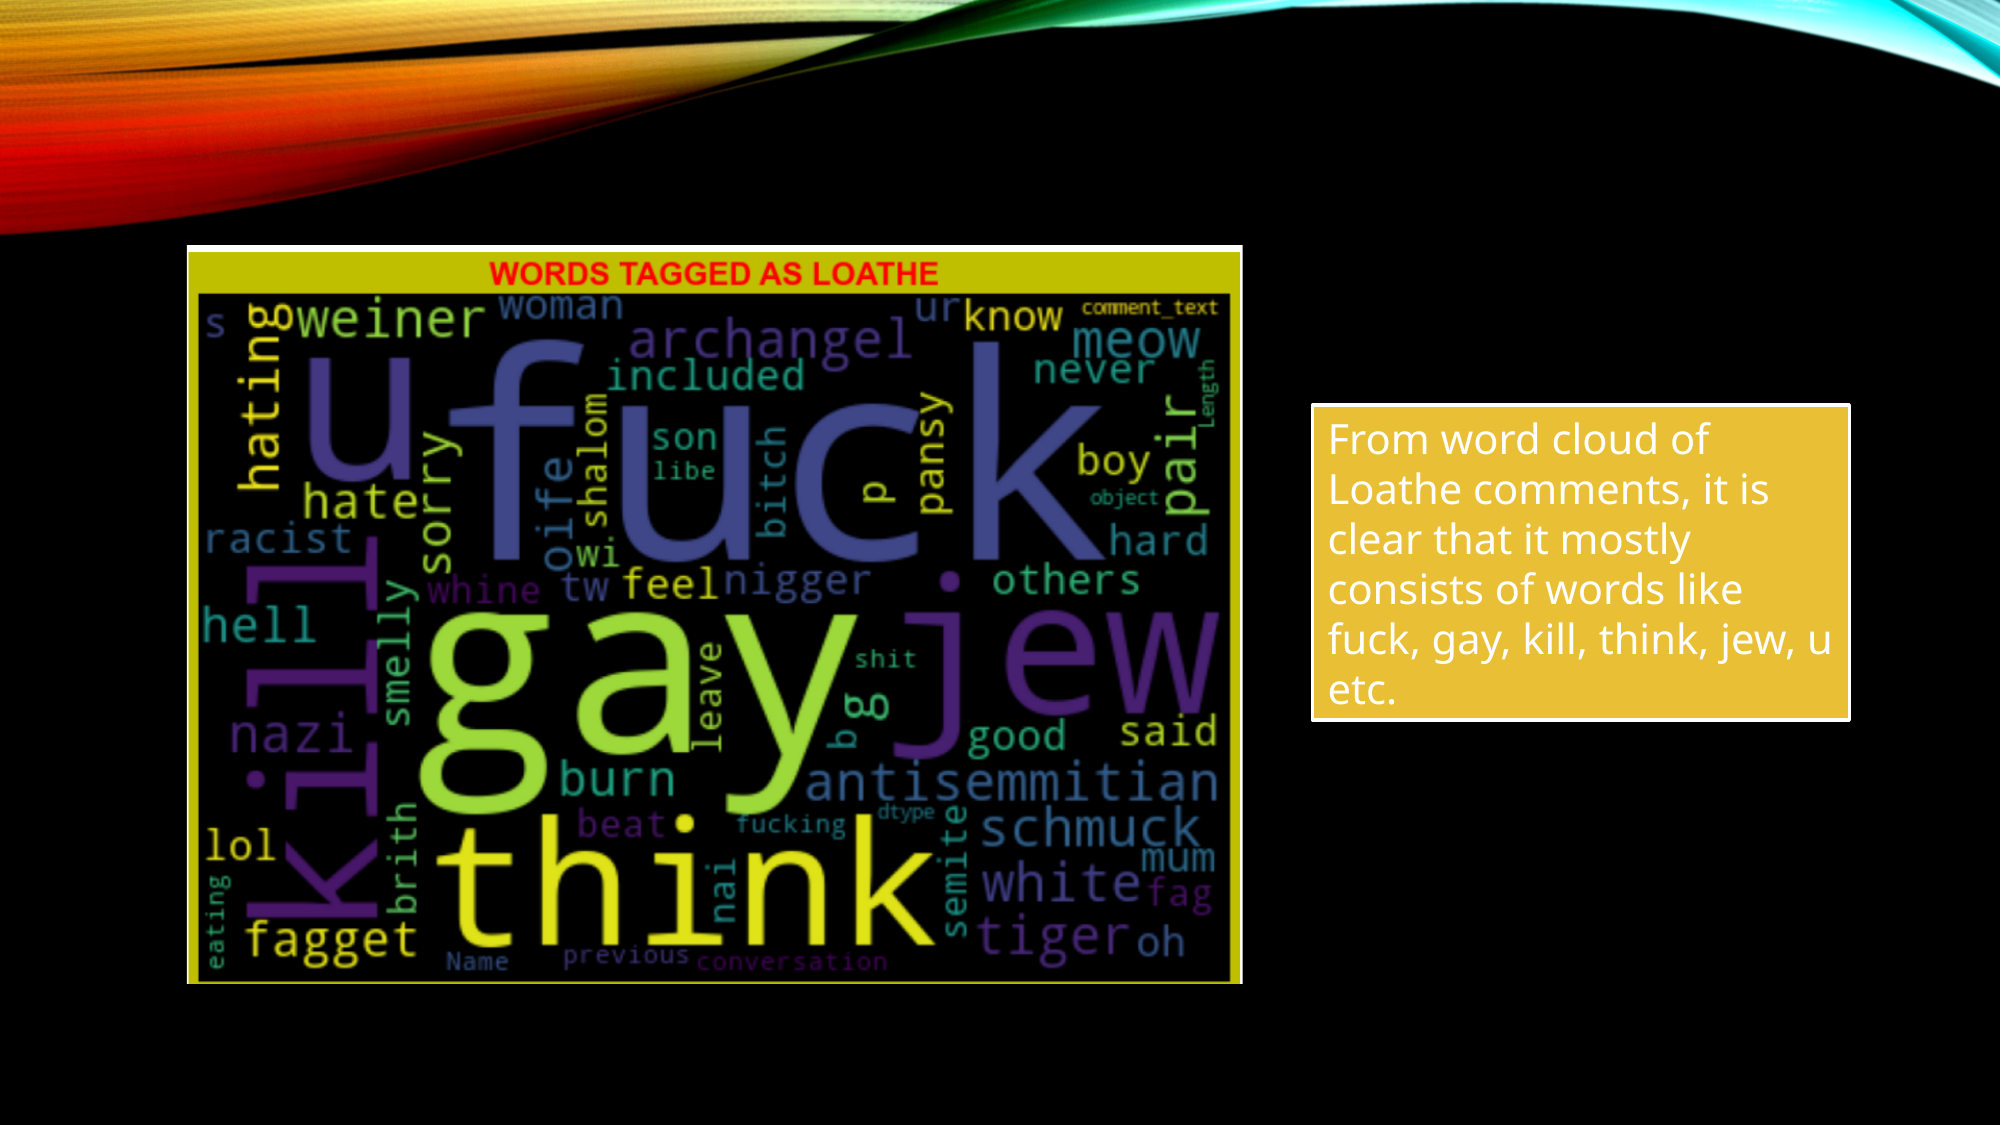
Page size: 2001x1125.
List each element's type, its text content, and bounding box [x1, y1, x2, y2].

picture [0, 0, 2000, 237]
text_box From word cloud of Loathe comments, it is clear that it mostly consists of words like fuck, gay, kill, think, jew, u etc. [1311, 403, 1851, 722]
picture [186, 245, 1243, 985]
